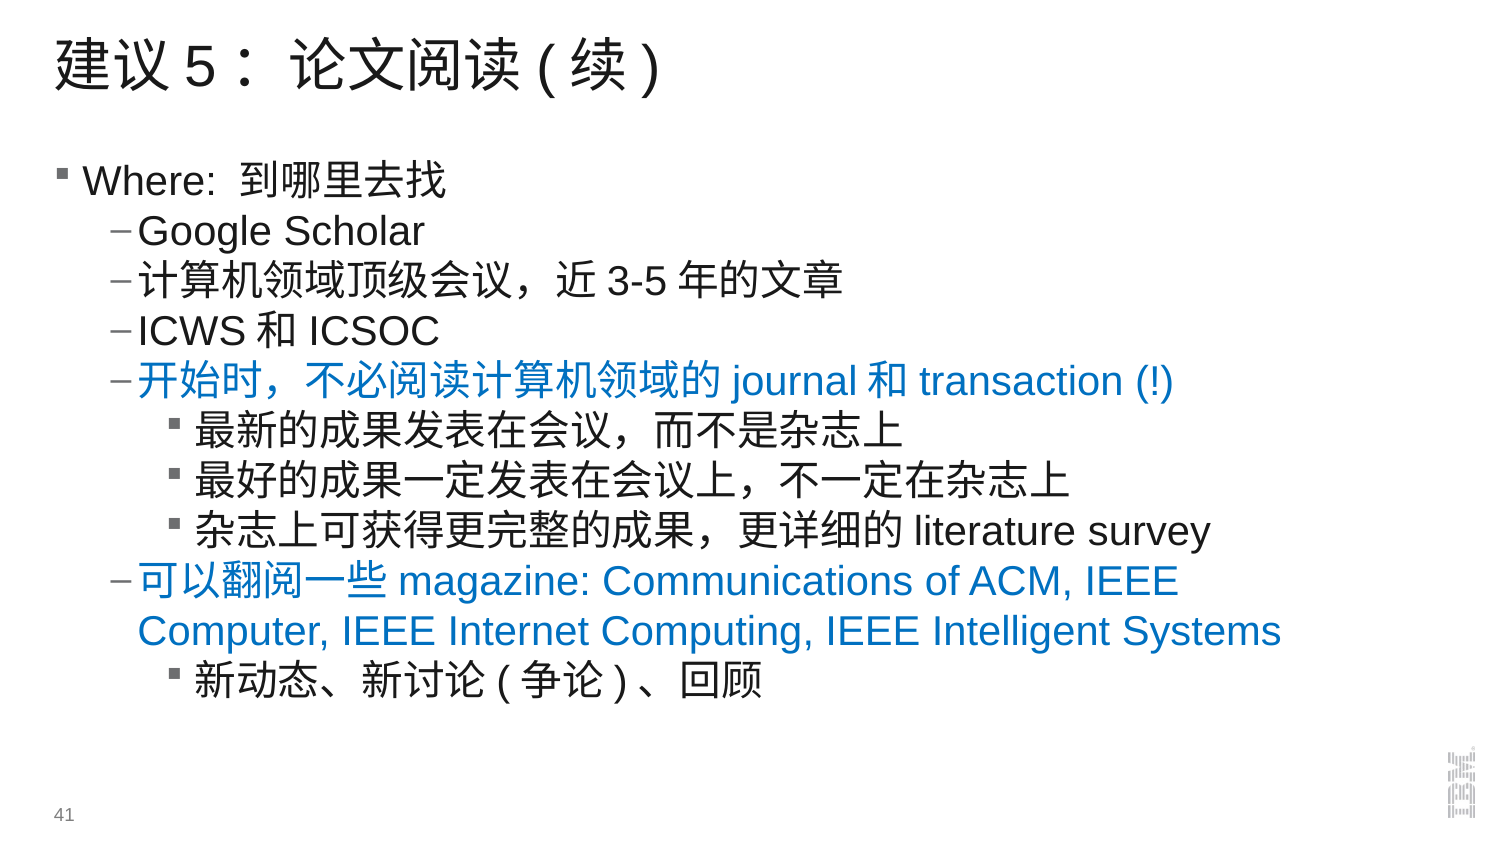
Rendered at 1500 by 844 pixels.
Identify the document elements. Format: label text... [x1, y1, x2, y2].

list Where: 到哪里去找 Google Scholar 计算机领域顶级会议，近3-5年的文章 ICWS和ICSOC 开始时，不必阅读计算机领域的journal和transaction (!) 最新的成果发表在会议，而不是杂志上 最好的成果一定发表在会议上，不一定在杂志上 杂志上可获得更完整的成果，更详细的literature survey 可以翻阅一些magazine: Communications of ACM, IEEE Computer, IEEE Internet Computing, IEEE Intelligent Systems 新动态、新讨论(争论)、回顾 [53, 153, 1358, 444]
slide_number 41 [53, 802, 403, 832]
title 建议5：论文阅读(续) [53, 35, 1480, 100]
picture [1448, 746, 1475, 818]
